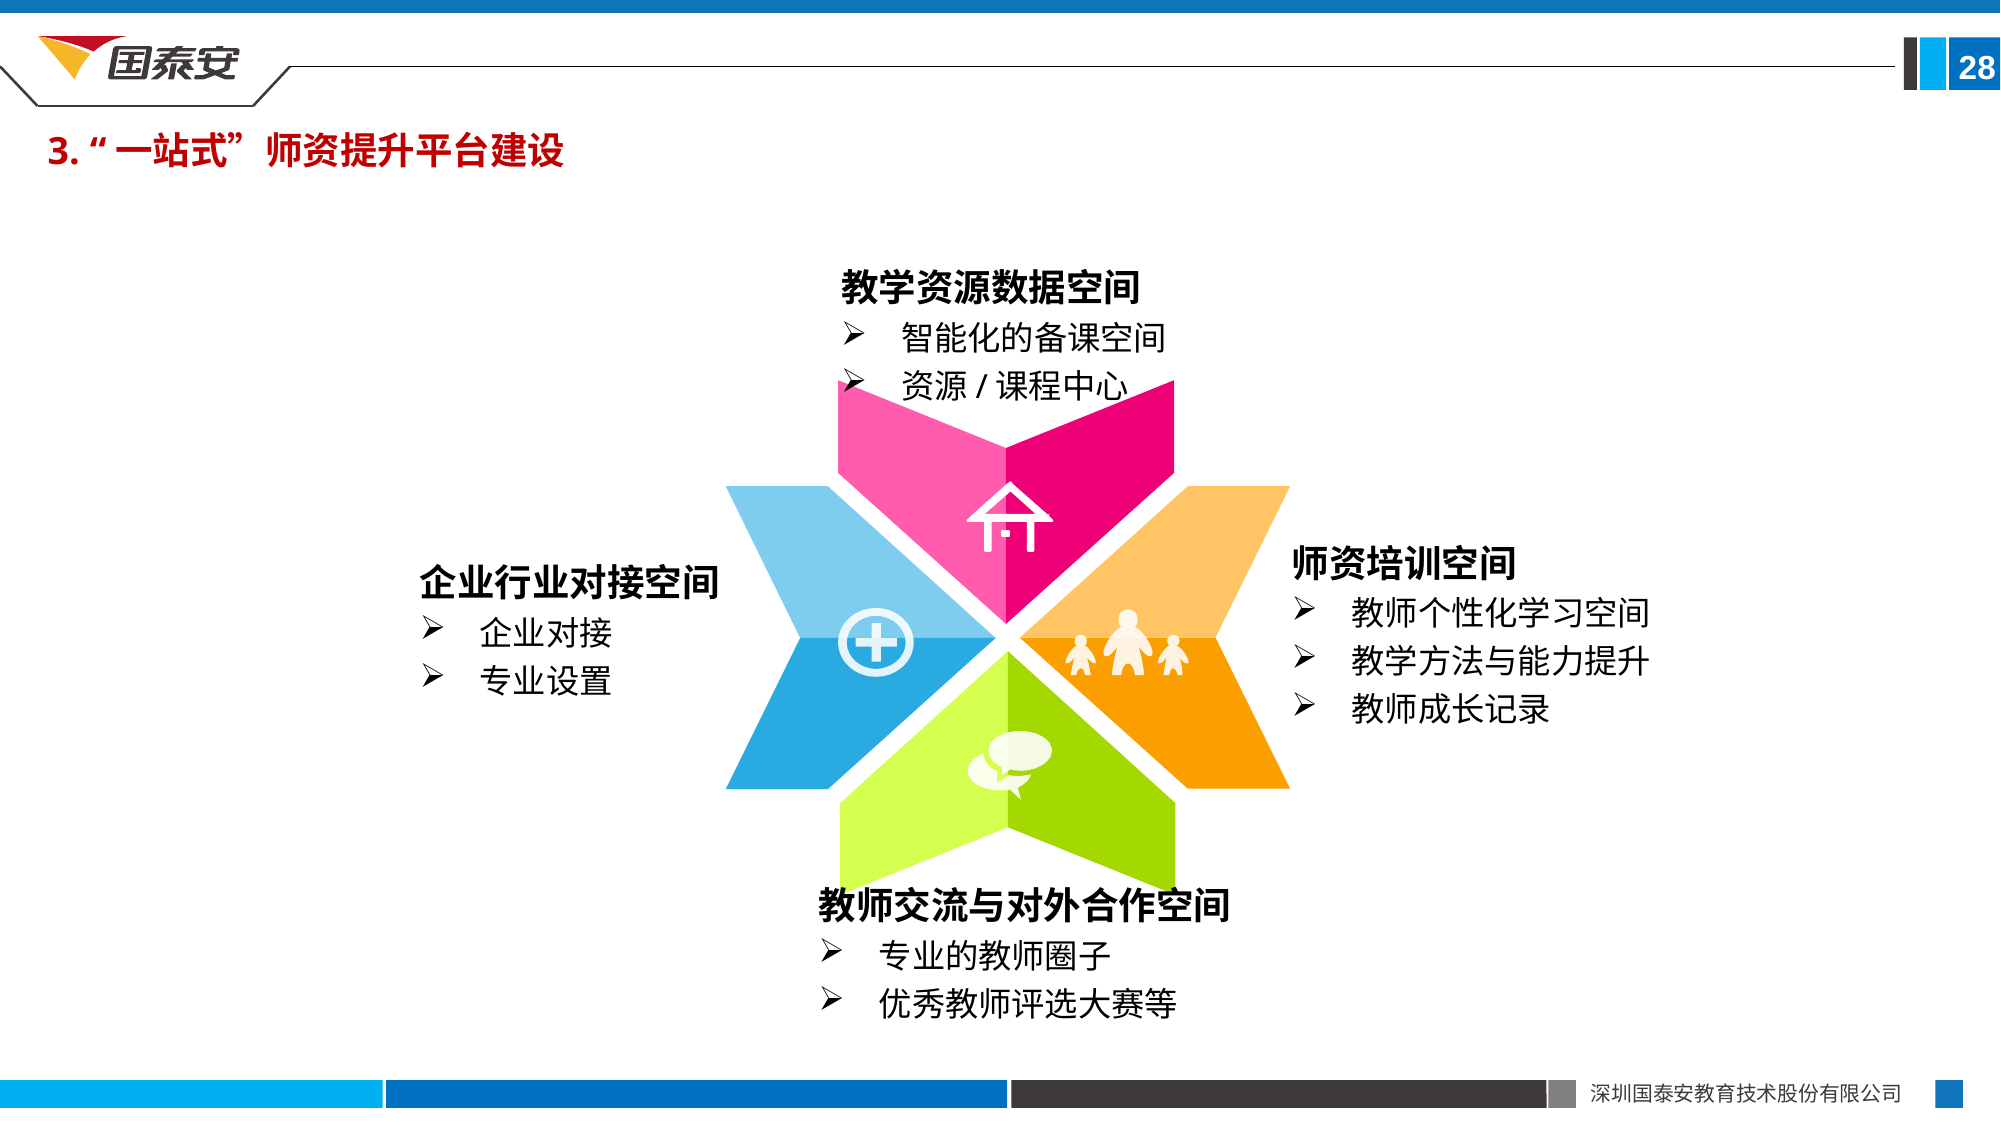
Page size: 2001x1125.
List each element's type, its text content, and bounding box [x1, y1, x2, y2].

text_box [0, 66, 290, 106]
text_box 28 [1944, 38, 2000, 94]
text_box 3. “一站式”师资提升平台建设 [33, 119, 886, 180]
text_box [400, 241, 1721, 1037]
